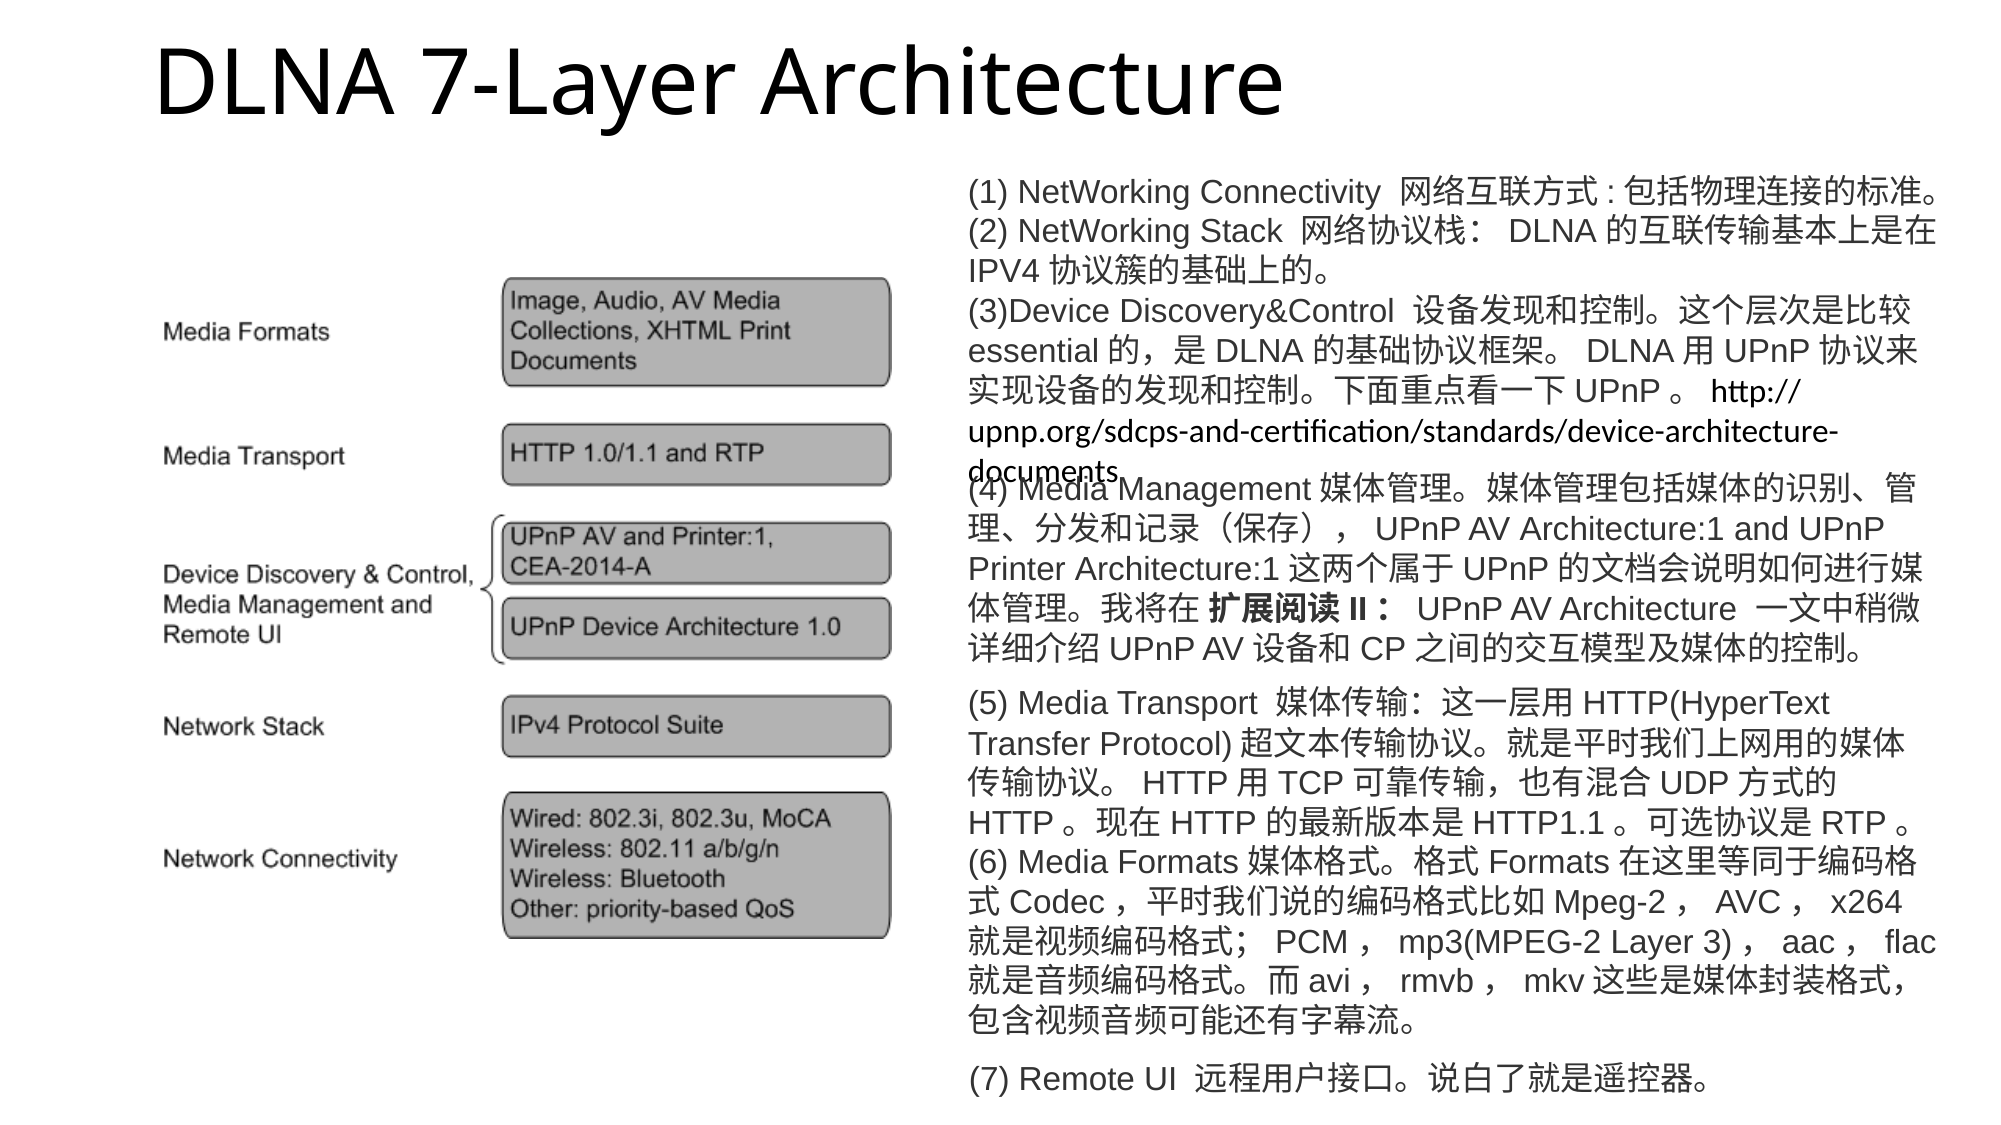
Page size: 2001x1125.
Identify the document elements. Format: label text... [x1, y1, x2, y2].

text_box (5) Media Transport 媒体传输：这一层用HTTP(HyperText Transfer Protocol)超文本传输协议。就是平时我们上网用的媒体传输协议。HTTP用TCP可靠传输，也有混合UDP方式的HTTP。现在HTTP的最新版本是HTTP1.1。可选协议是RTP。 [953, 674, 1954, 832]
title DLNA 7-Layer Architecture [137, 13, 1863, 157]
picture [163, 277, 892, 939]
text_box (1) NetWorking Connectivity 网络互联方式:包括物理连接的标准。 (2) NetWorking Stack 网络协议栈：DLNA的互联传输基本上是在IPV4协议簇的基础上的。 (3)Device Discovery&Control 设备发现和控制。这个层次是比较essential的，是DLNA的基础协议框架。DLNA用UPnP协议来实现设备的发现和控制。下面重点看一下UPnP。http://upnp.org/sdcps-and-certification/standards/device-architecture-documents [953, 162, 1954, 460]
text_box (4) Media Management媒体管理。媒体管理包括媒体的识别、管理、分发和记录（保存），UPnP AV Architecture:1 and UPnP Printer Architecture:1这两个属于UPnP的文档会说明如何进行媒体管理。我将在 扩展阅读II：UPnP AV Architecture 一文中稍微详细介绍UPnP AV设备和CP之间的交互模型及媒体的控制。 [953, 460, 1954, 674]
text_box (7) Remote UI 远程用户接口。说白了就是遥控器。 [954, 1049, 1742, 1105]
text_box (6) Media Formats媒体格式。格式Formats在这里等同于编码格式Codec，平时我们说的编码格式比如Mpeg-2，AVC，x264就是视频编码格式；PCM，mp3(MPEG-2 Layer 3)，aac，flac就是音频编码格式。而avi，rmvb，mkv这些是媒体封装格式，包含视频音频可能还有字幕流。 [953, 832, 1954, 1047]
